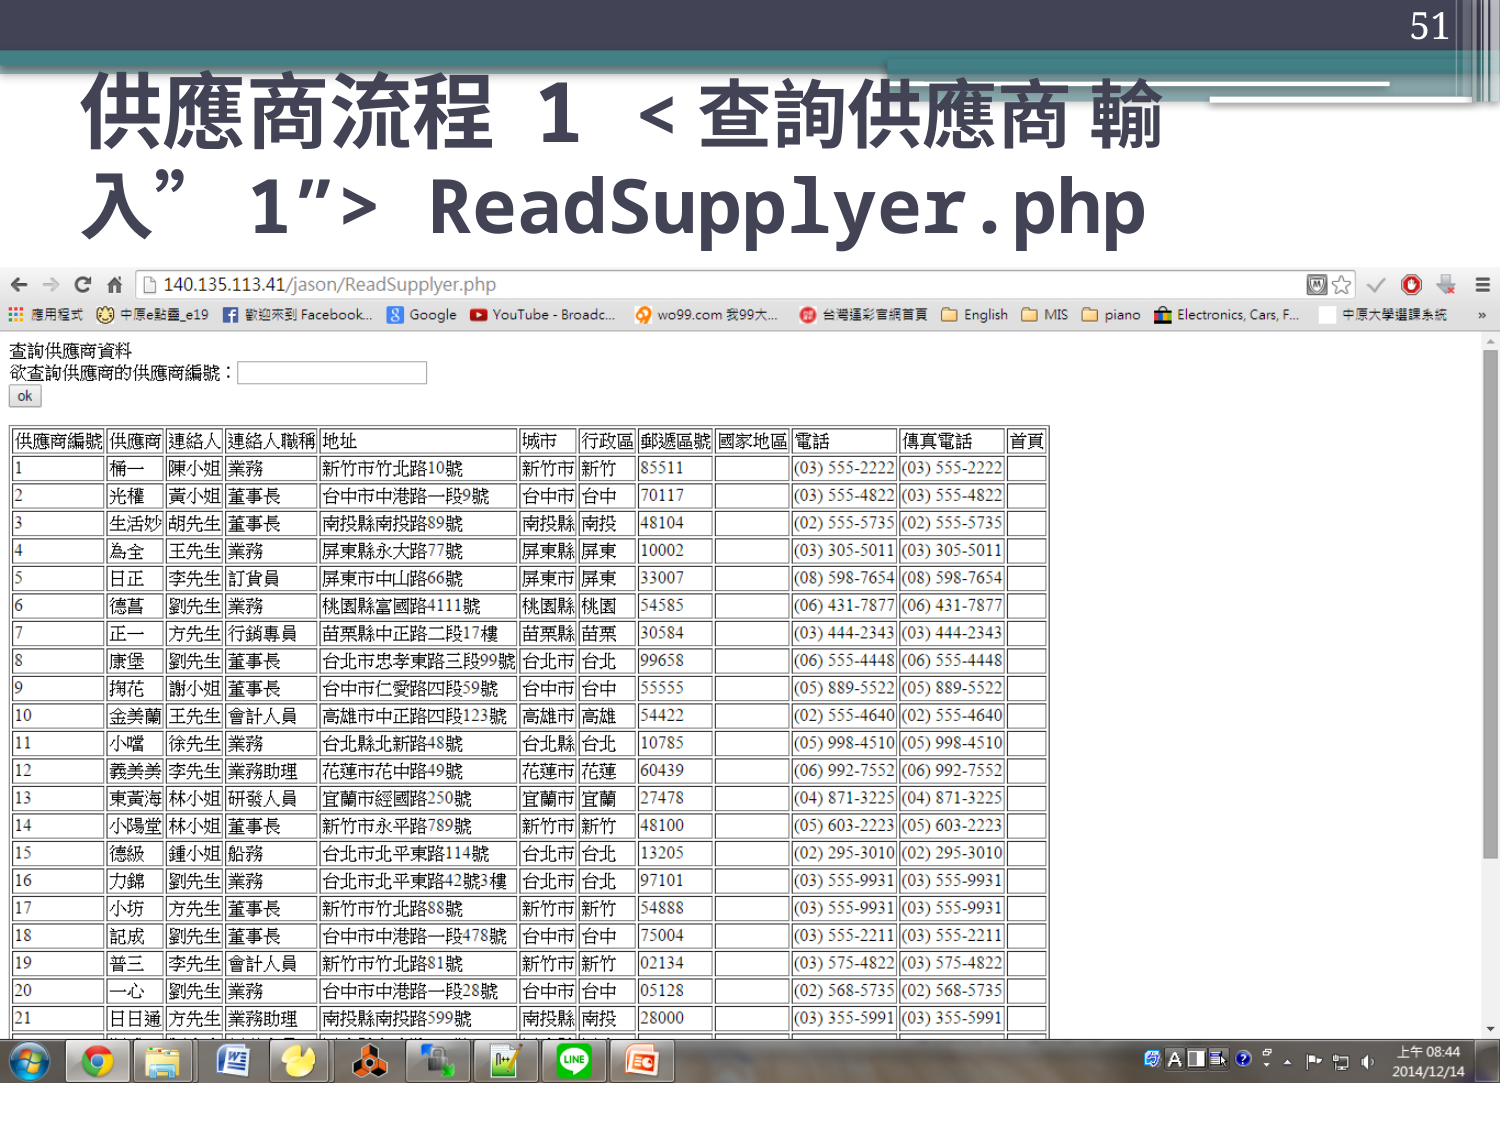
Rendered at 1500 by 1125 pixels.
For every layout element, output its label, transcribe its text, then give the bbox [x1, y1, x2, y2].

picture [0, 266, 1500, 1083]
text_box 供應商流程 1 <查詢供應商 輸入”1”> ReadSupplyer.php [64, 66, 1471, 242]
slide_number 51 [1341, 0, 1466, 61]
